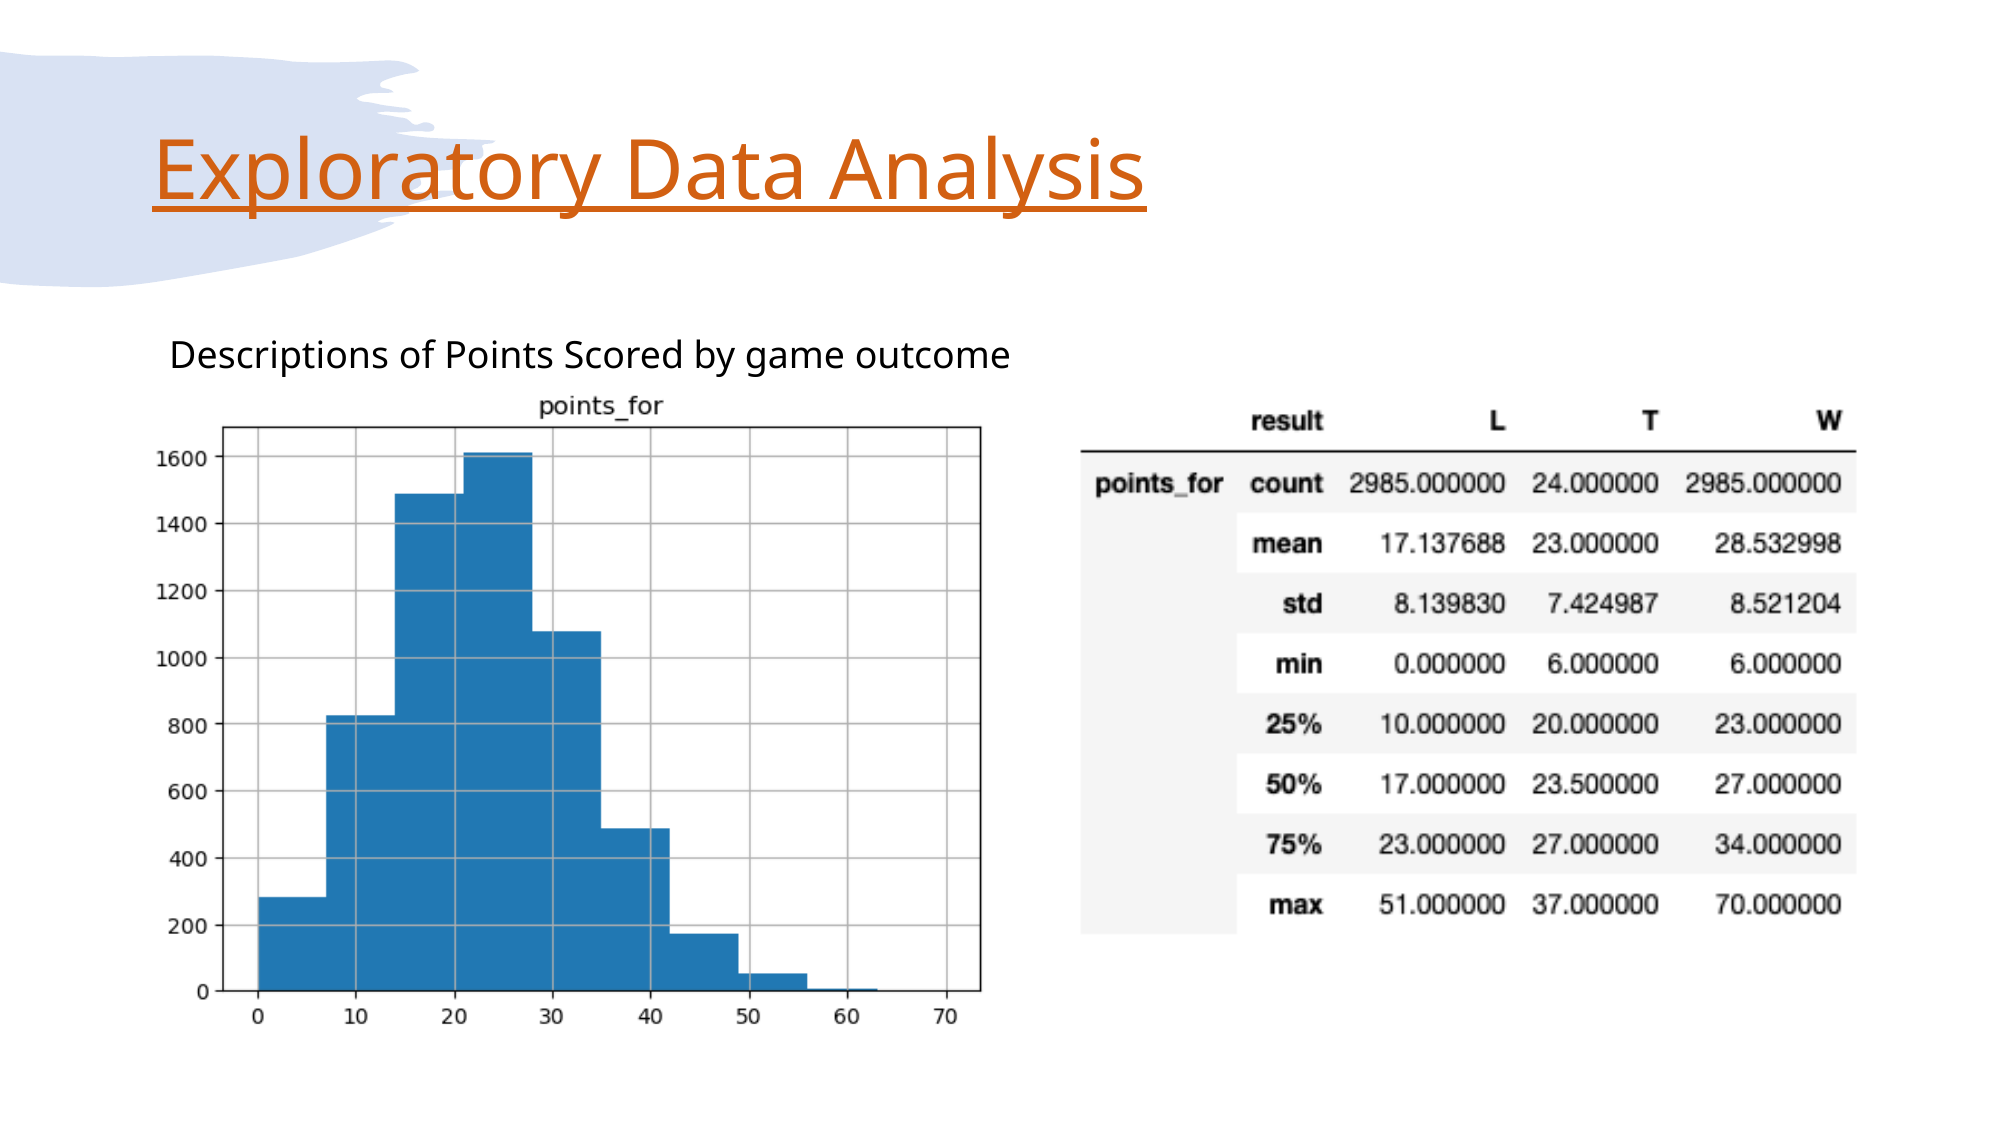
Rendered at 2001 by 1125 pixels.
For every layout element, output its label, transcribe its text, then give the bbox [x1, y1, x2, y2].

picture [137, 384, 1032, 1047]
title Exploratory Data Analysis [137, 59, 1863, 278]
text_box Descriptions of Points Scored by game outcome [154, 323, 1813, 384]
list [1067, 384, 1926, 948]
